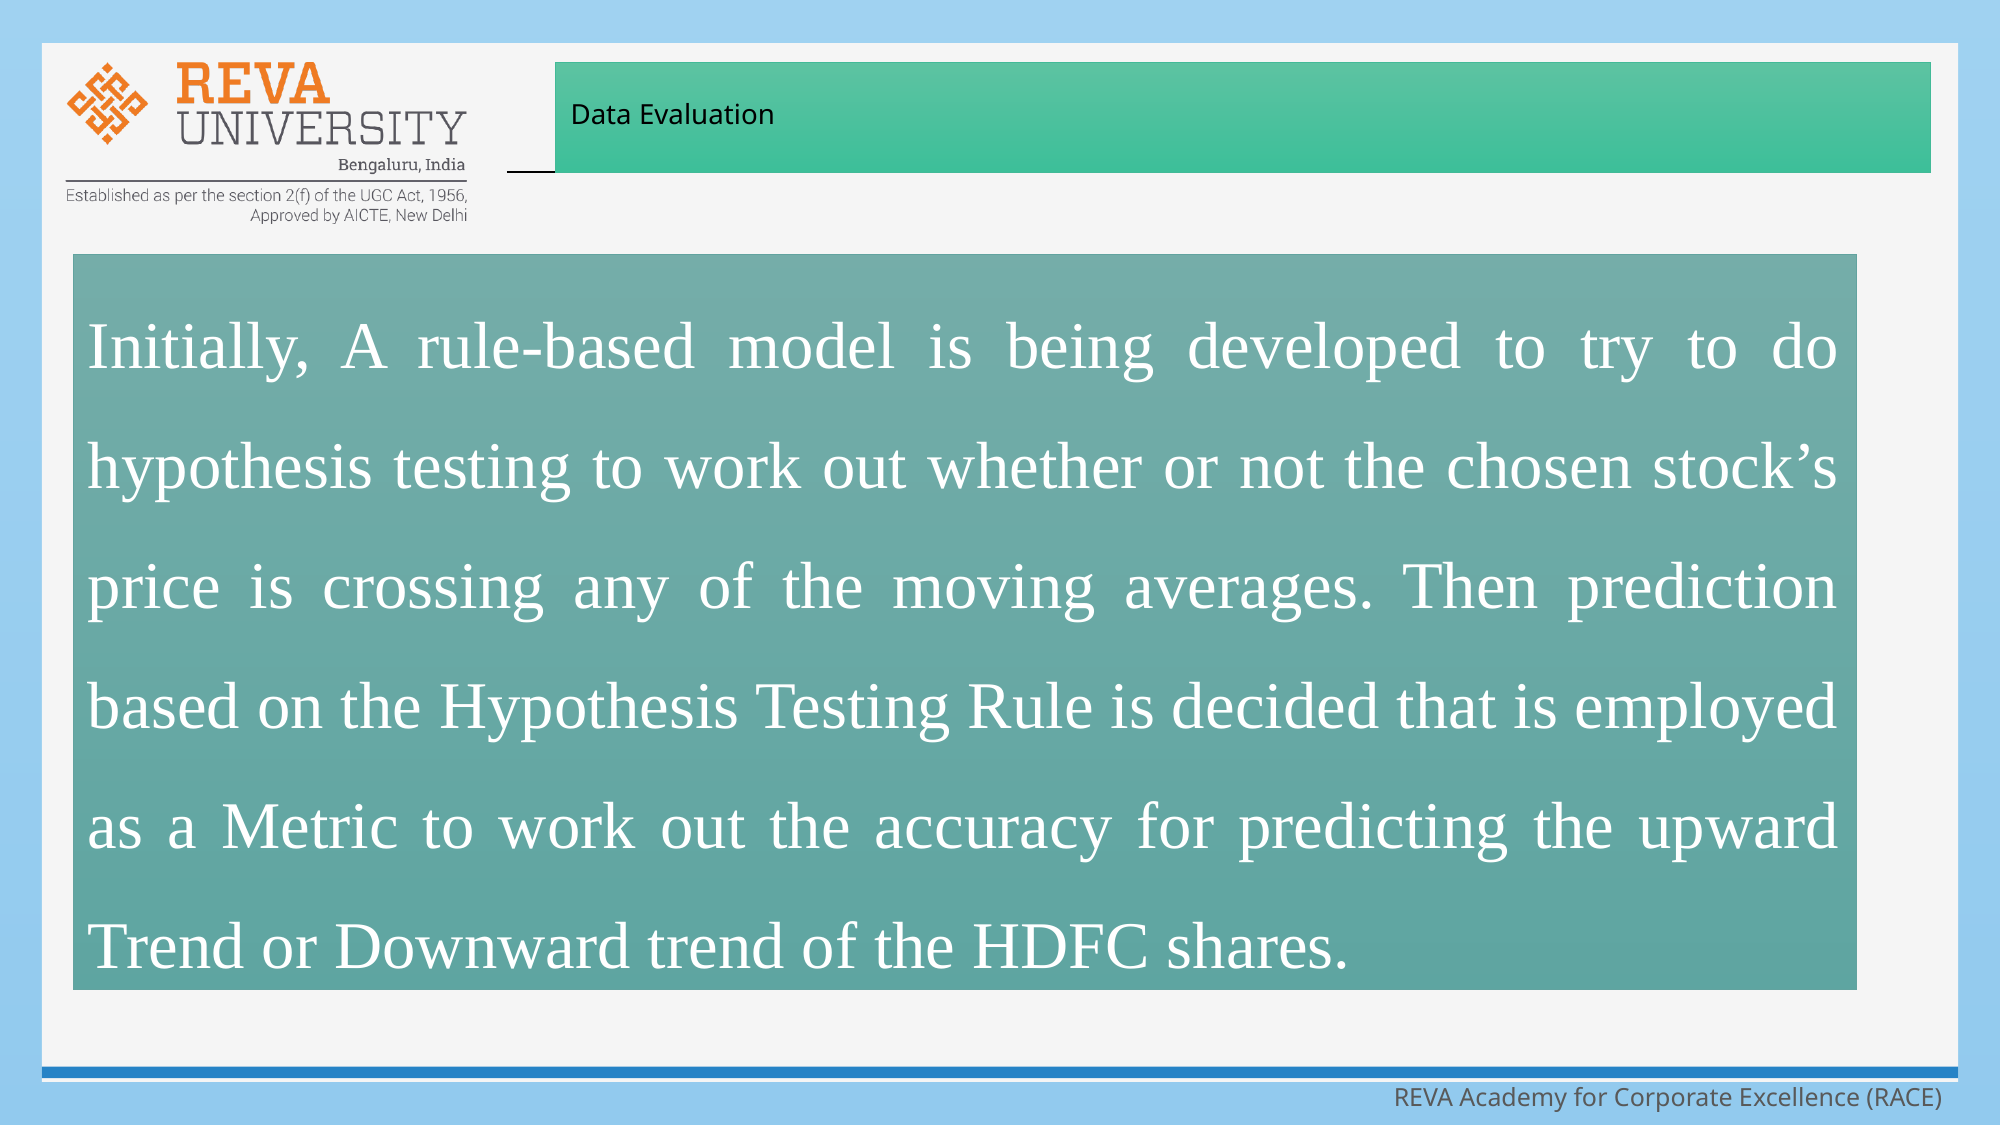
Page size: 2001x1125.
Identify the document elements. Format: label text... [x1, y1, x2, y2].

title Data Evaluation [555, 62, 1931, 173]
picture [65, 62, 467, 224]
text_box Initially, A rule-based model is being developed to try to do hypothesis testing to work out whether or not the chosen stock’s price is crossing any of the moving averages. Then prediction based on the Hypothesis Testing Rule is decided that is employed as a Metric to work out the accuracy for predicting the upward Trend or Downward trend of the HDFC shares. [73, 254, 1857, 990]
